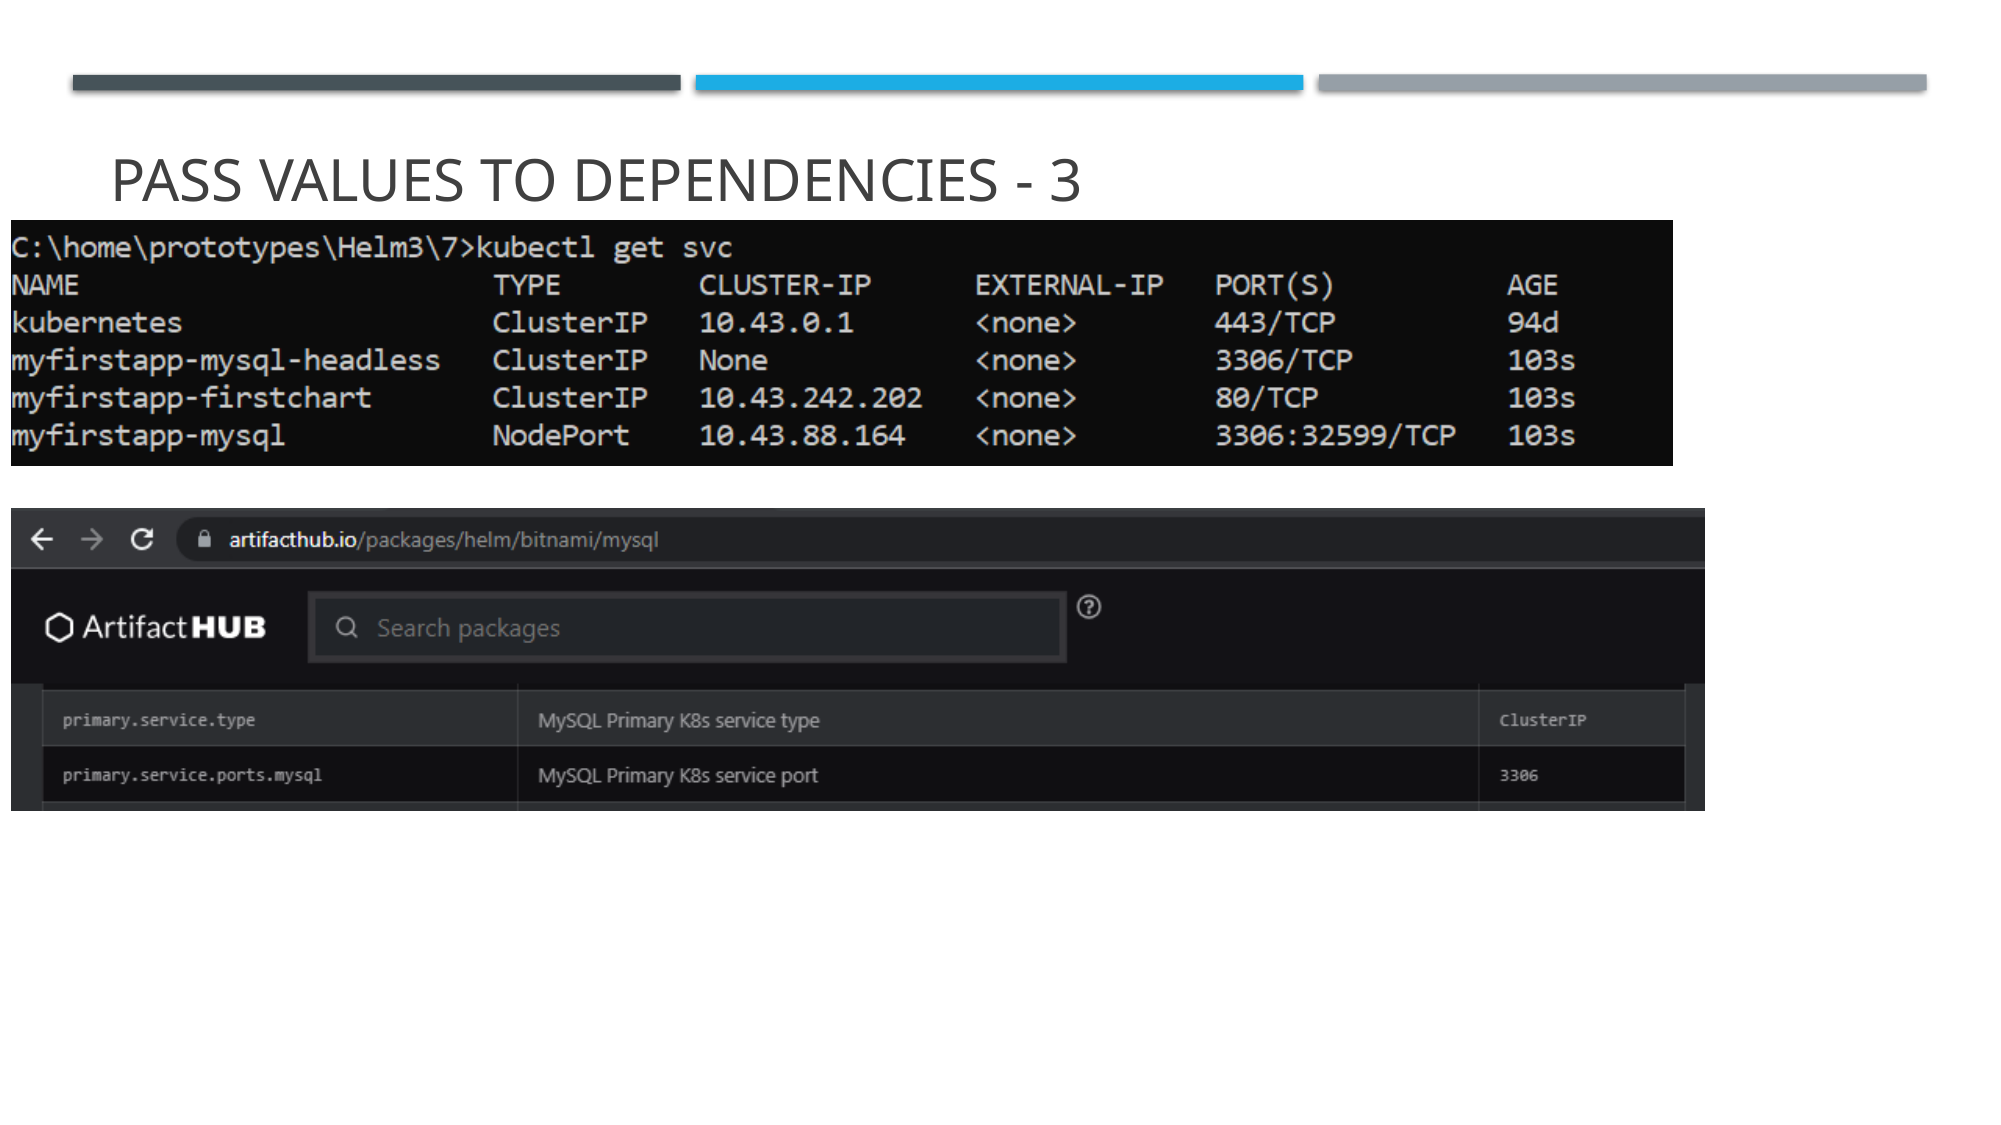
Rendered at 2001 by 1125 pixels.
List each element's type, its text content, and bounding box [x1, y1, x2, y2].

picture [10, 219, 1673, 466]
title Pass values to dependencies - 3 [95, 115, 1905, 221]
picture [10, 508, 1706, 811]
